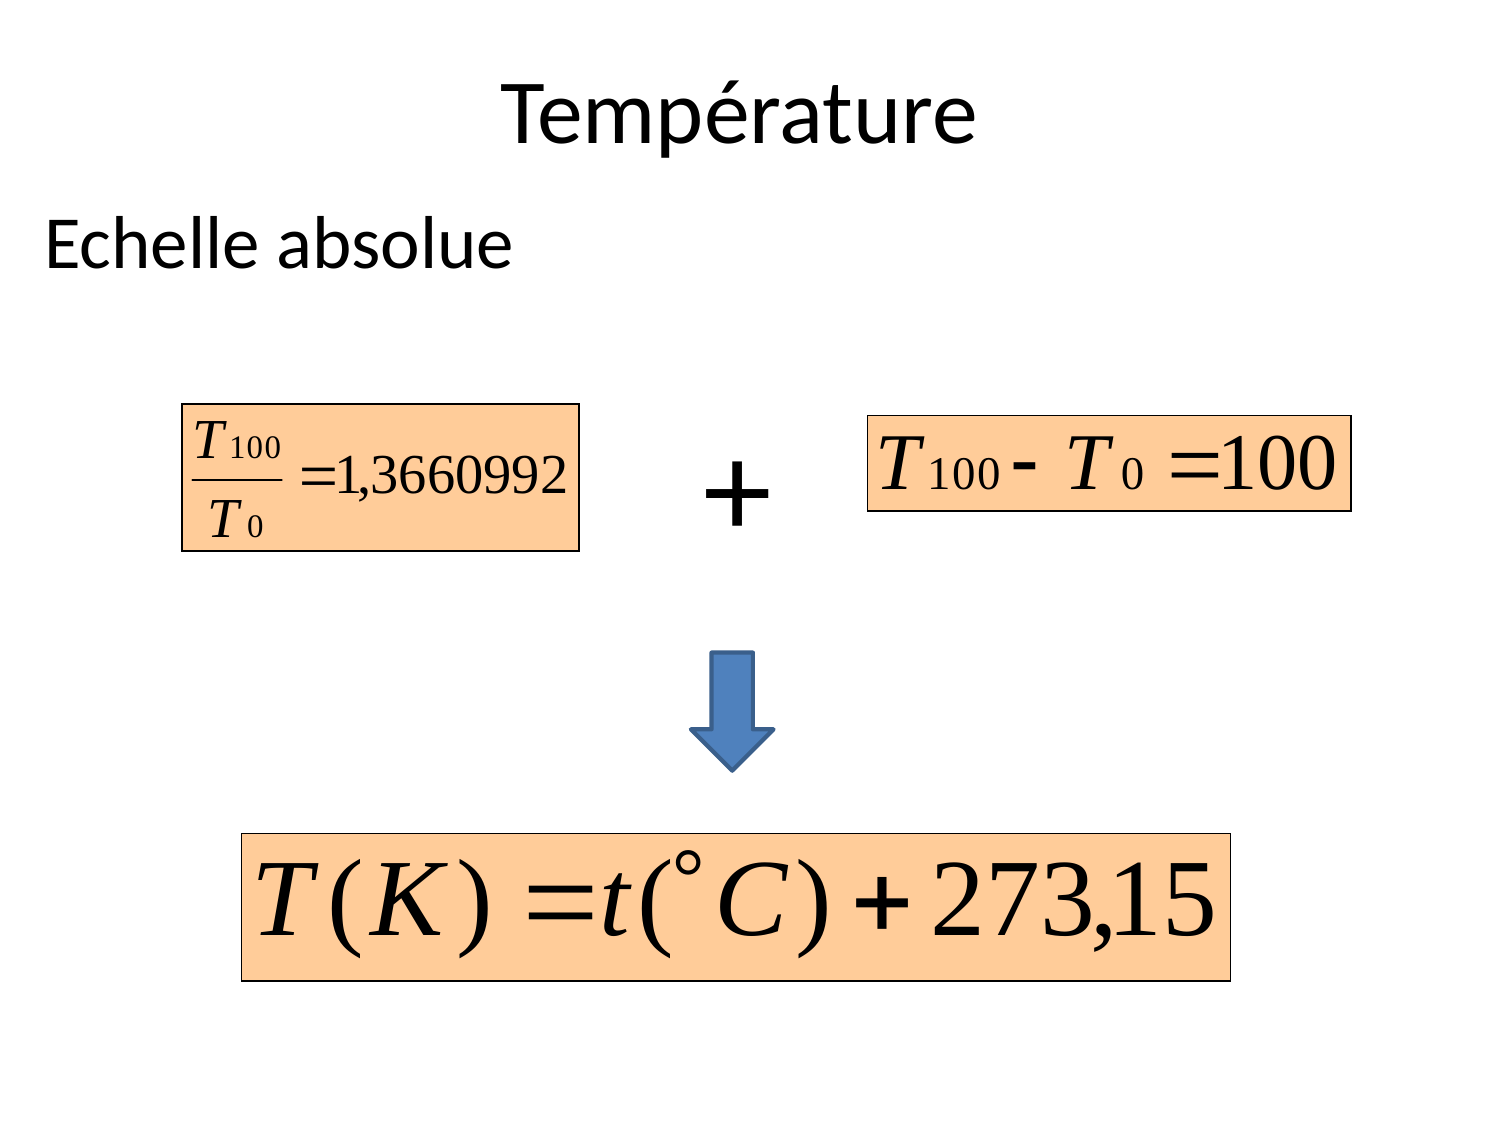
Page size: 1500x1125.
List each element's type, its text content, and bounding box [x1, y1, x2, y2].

text_box Echelle absolue [29, 185, 668, 291]
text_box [241, 833, 1230, 981]
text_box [867, 416, 1351, 511]
text_box + [643, 392, 833, 573]
title Température [253, 42, 1247, 171]
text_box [182, 404, 579, 551]
text_box [688, 650, 776, 773]
